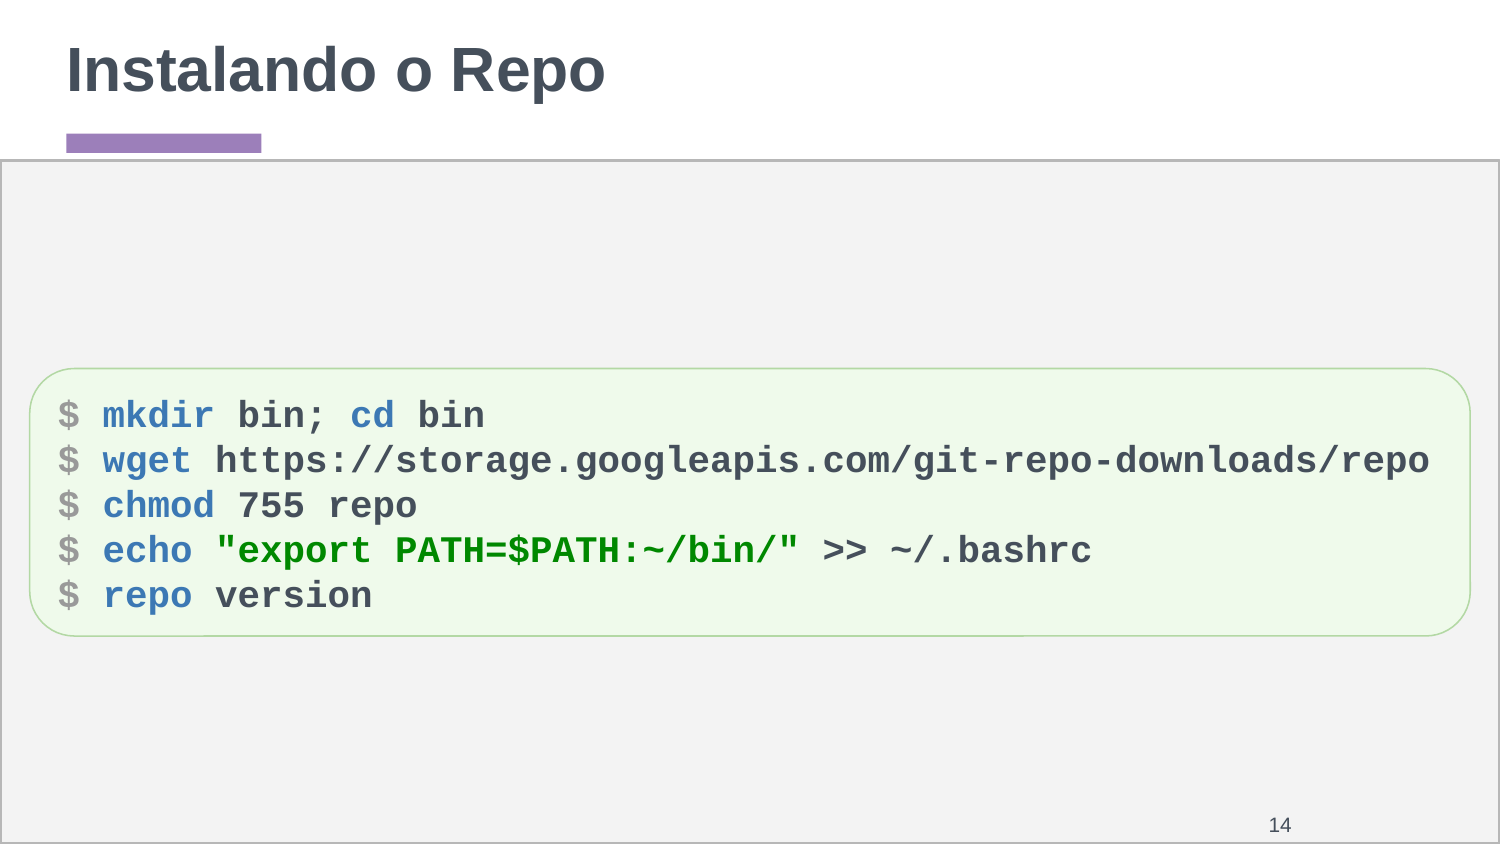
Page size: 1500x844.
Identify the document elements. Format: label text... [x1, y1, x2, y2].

text_box $ mkdir bin; cd bin $ wget https://storage.googleapis.com/git-repo-downloads/repo $ chmod 755 repo $ echo "export PATH=$PATH:~/bin/" >> ~/.bashrc $ repo version [29, 368, 1471, 637]
title Instalando o Repo [51, 0, 1449, 134]
text_box [0, 160, 1500, 844]
slide_number ‹#› [1216, 791, 1307, 844]
